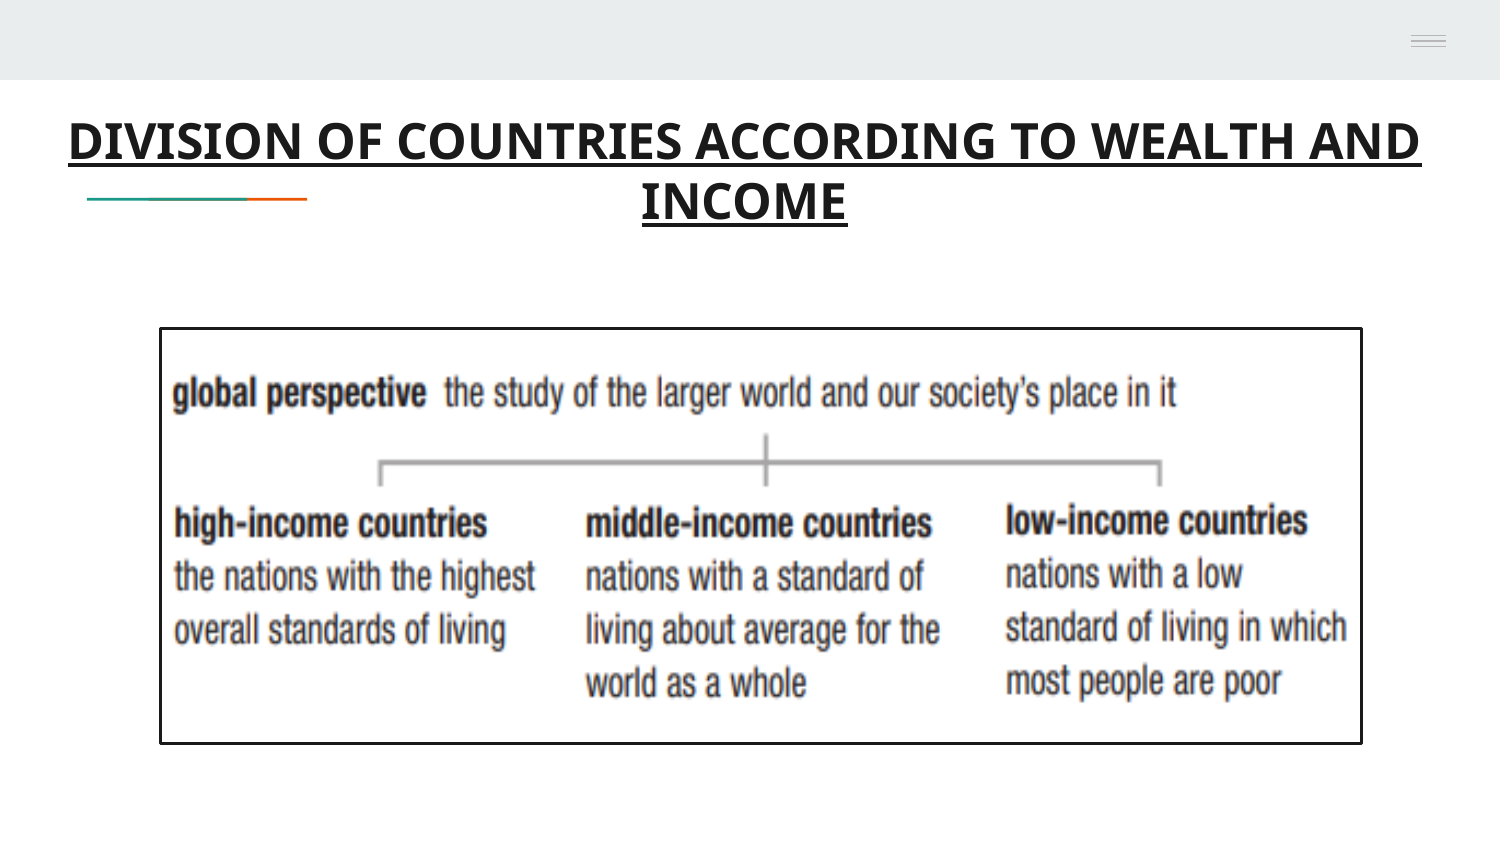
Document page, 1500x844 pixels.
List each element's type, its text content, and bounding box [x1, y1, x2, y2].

text_box DIVISION OF COUNTRIES ACCORDING TO WEALTH AND INCOME [0, 94, 1490, 284]
picture [161, 329, 1361, 743]
